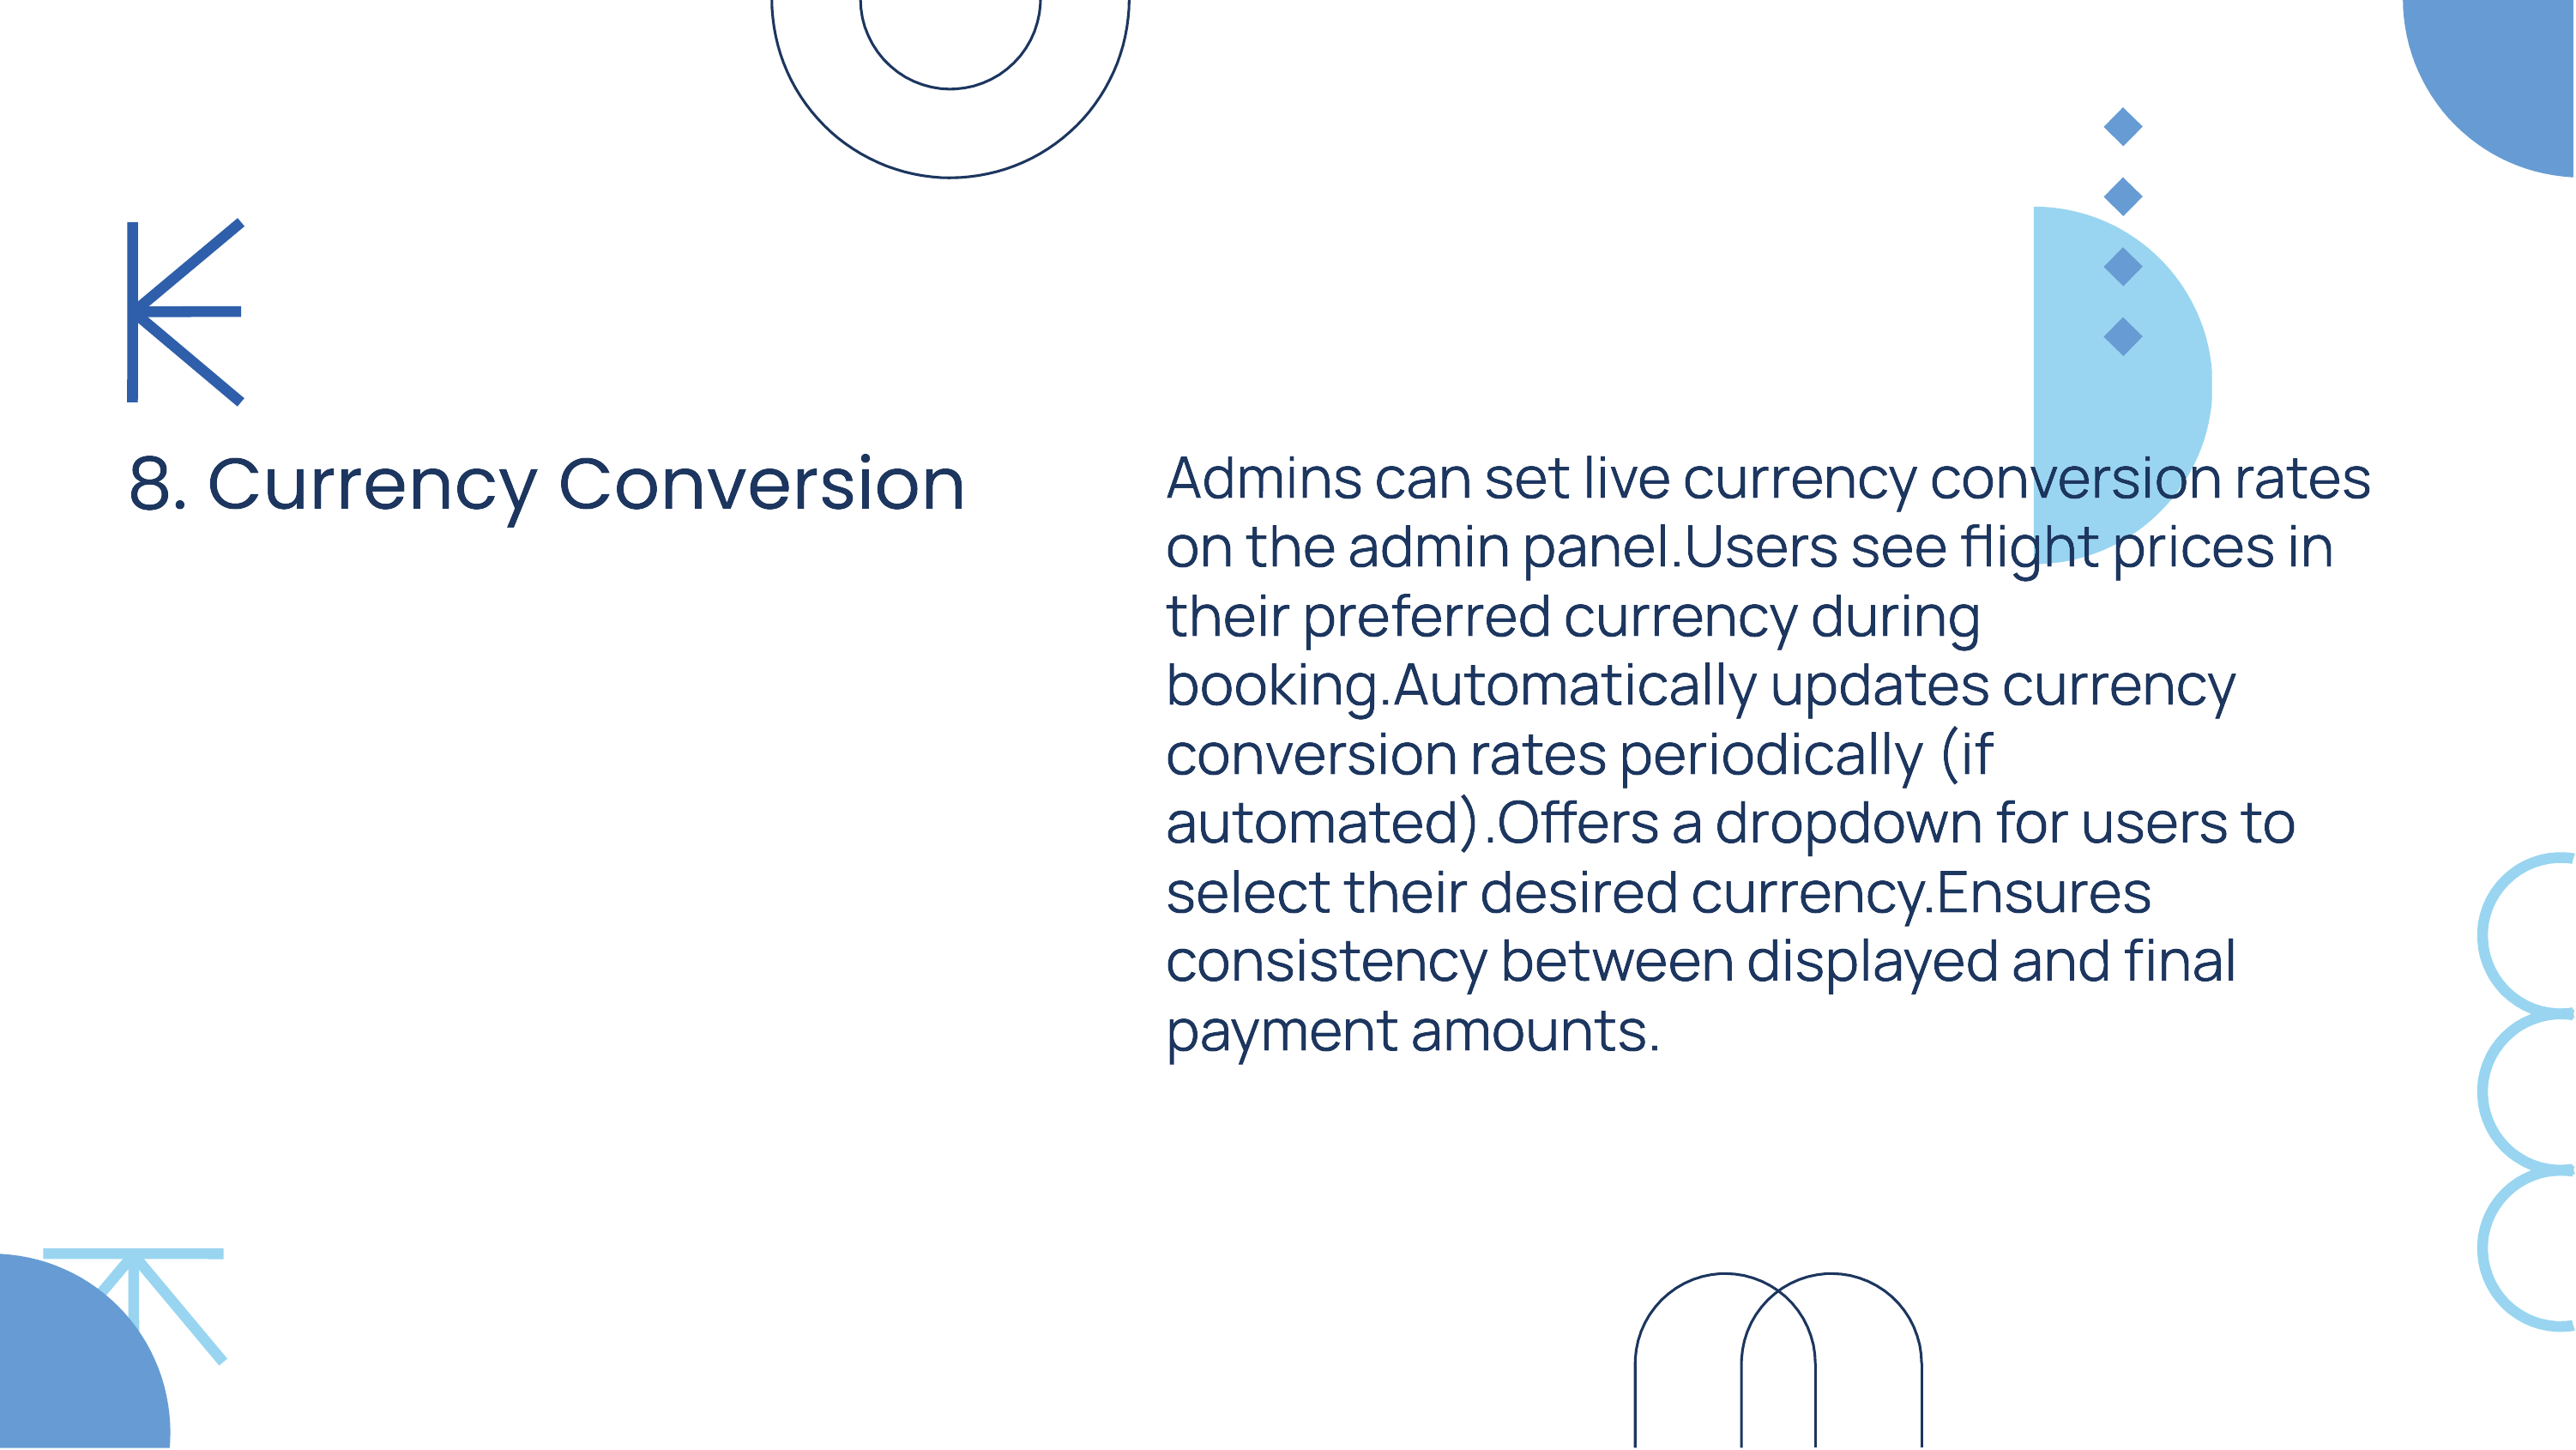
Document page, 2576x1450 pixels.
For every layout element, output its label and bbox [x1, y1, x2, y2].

picture [126, 432, 968, 535]
picture [1165, 436, 2374, 1069]
